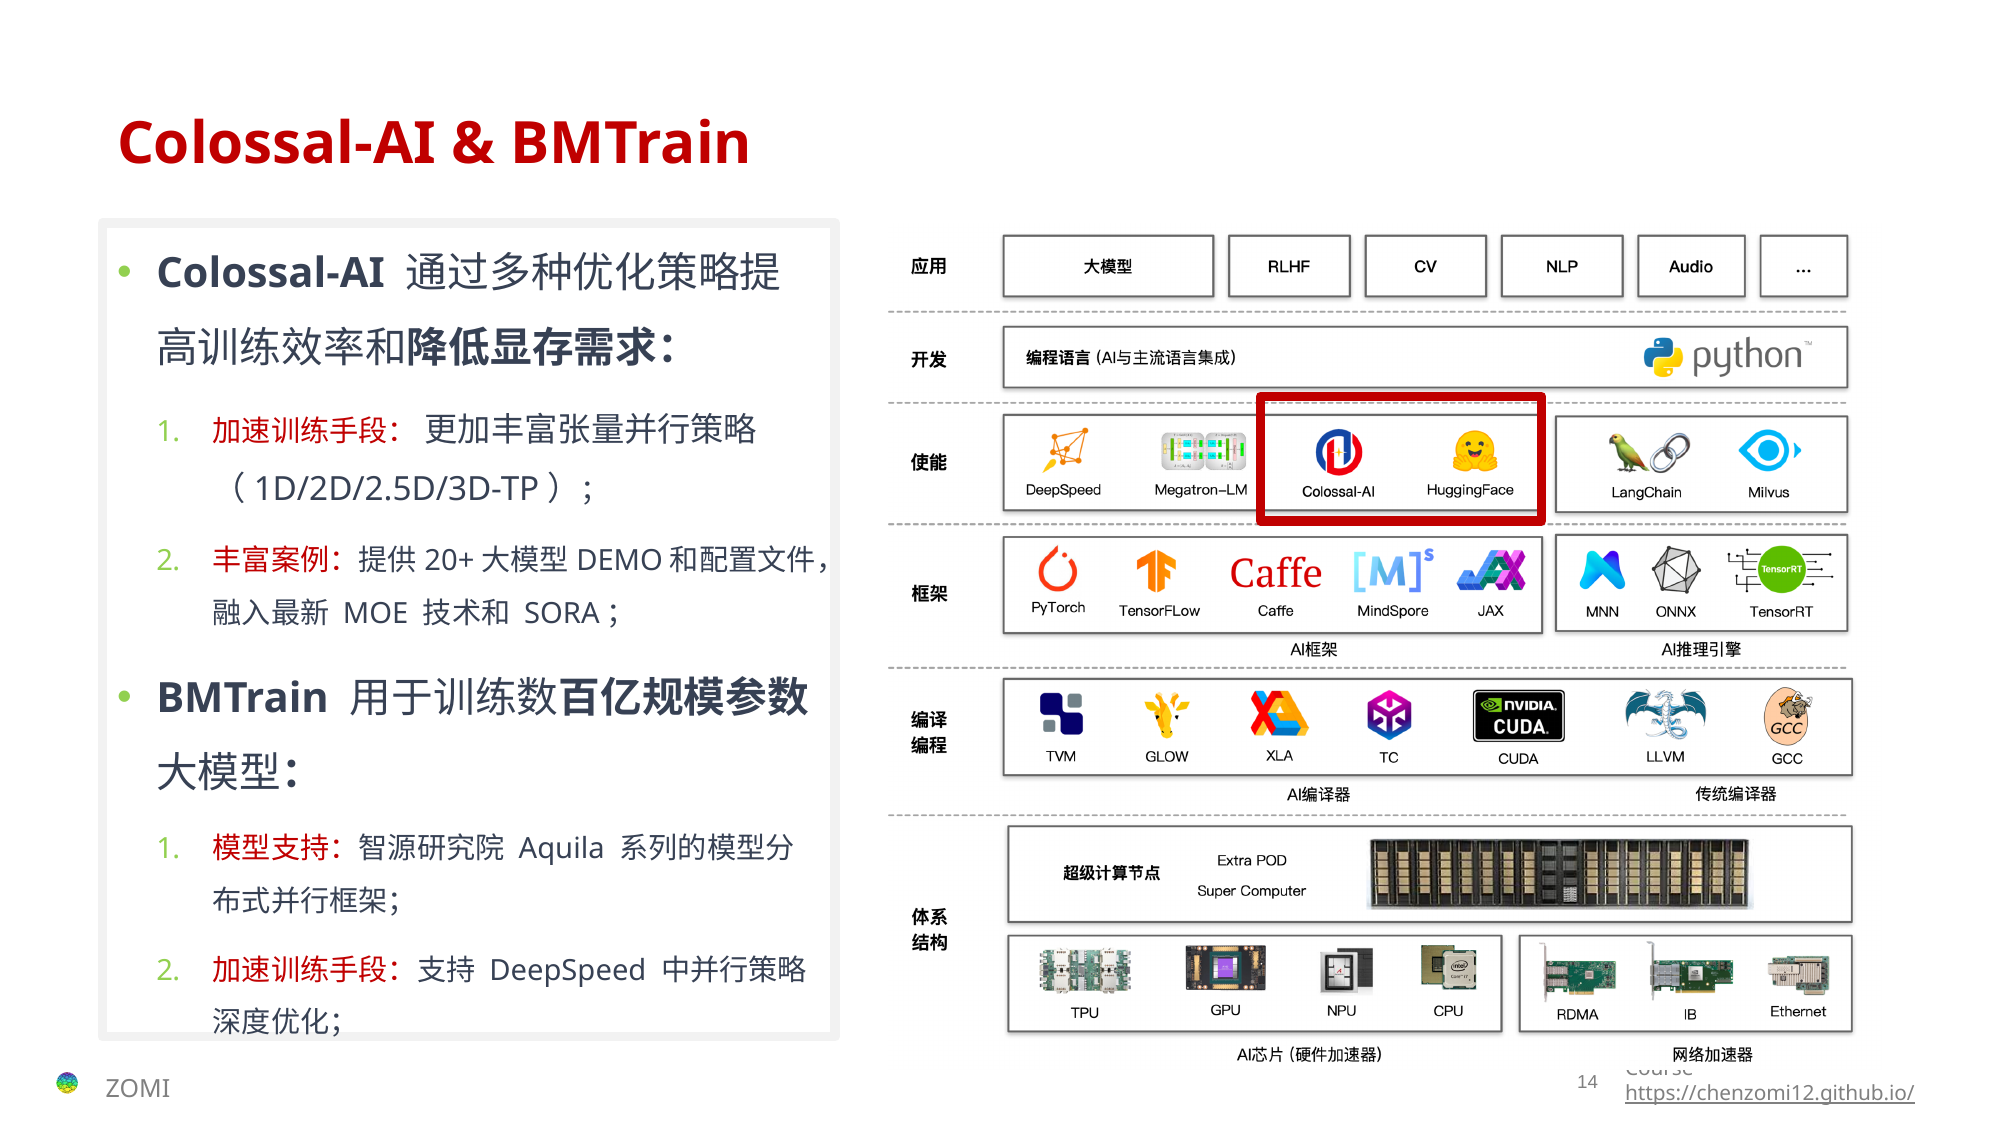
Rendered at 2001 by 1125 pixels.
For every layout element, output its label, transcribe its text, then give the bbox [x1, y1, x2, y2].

picture [57, 1073, 77, 1093]
list Colossal-AI 通过多种优化策略提高训练效率和降低显存需求： 加速训练手段： 更加丰富张量并行策略（1D/2D/2.5D/3D-TP）； 丰富案例：提供20+大模型DEMO和配置文件，融入最新 MOE 技术和 SORA； BMTrain 用于训练数百亿规模参数大模型： 模型支持：智源研究院 Aquila 系列的模型分布式并行框架； 加速训练手段：支持 DeepSpeed 中并行策略深度优化； [102, 223, 836, 1037]
picture [888, 222, 1882, 1070]
title Colossal-AI & BMTrain [102, 91, 1901, 189]
